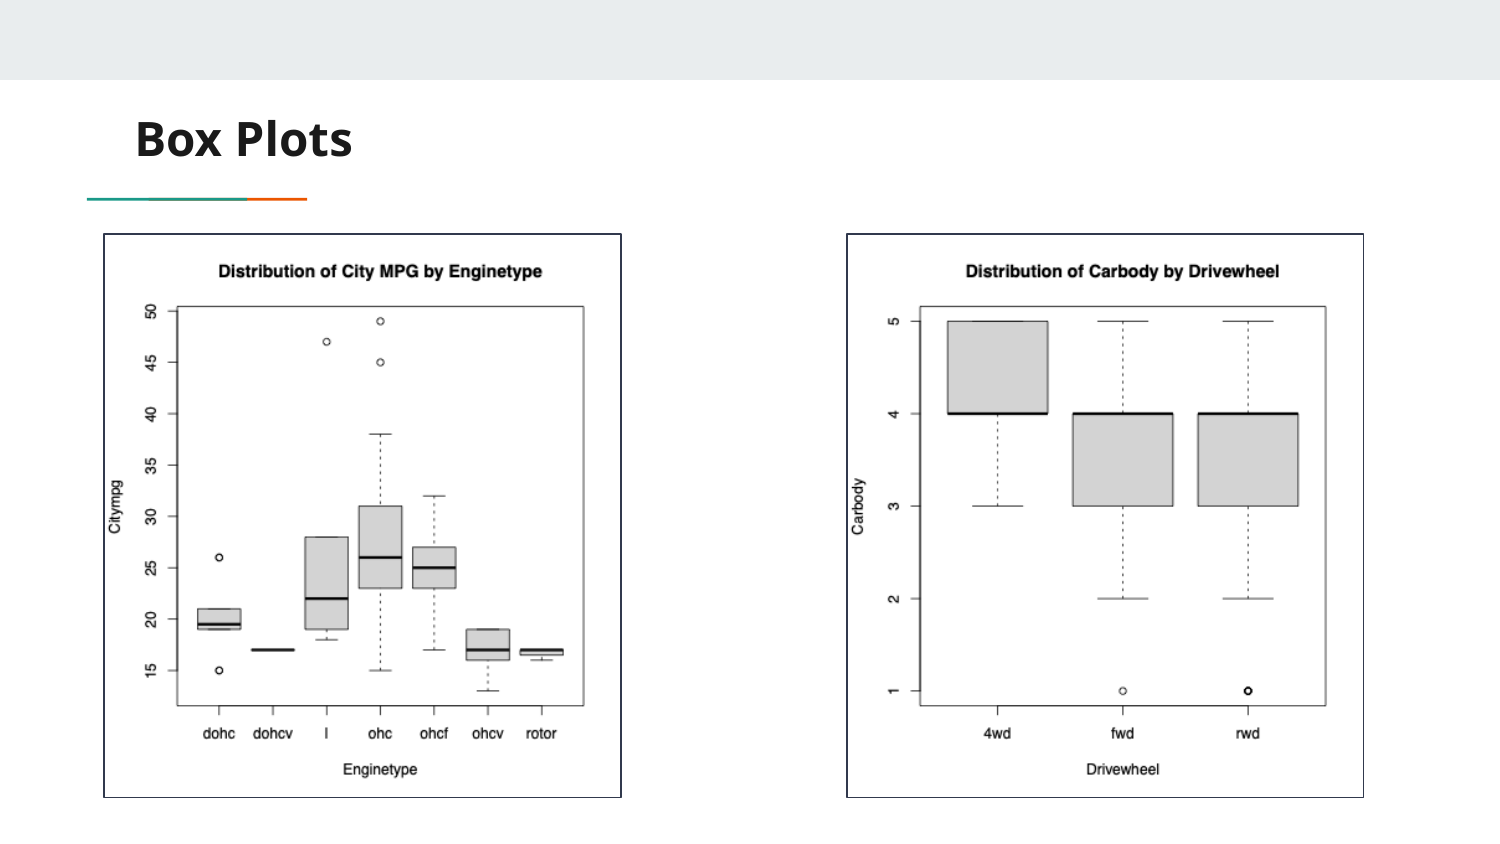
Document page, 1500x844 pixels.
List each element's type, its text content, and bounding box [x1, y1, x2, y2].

picture [104, 234, 621, 798]
title Box Plots [119, 93, 1381, 182]
picture [847, 234, 1364, 798]
